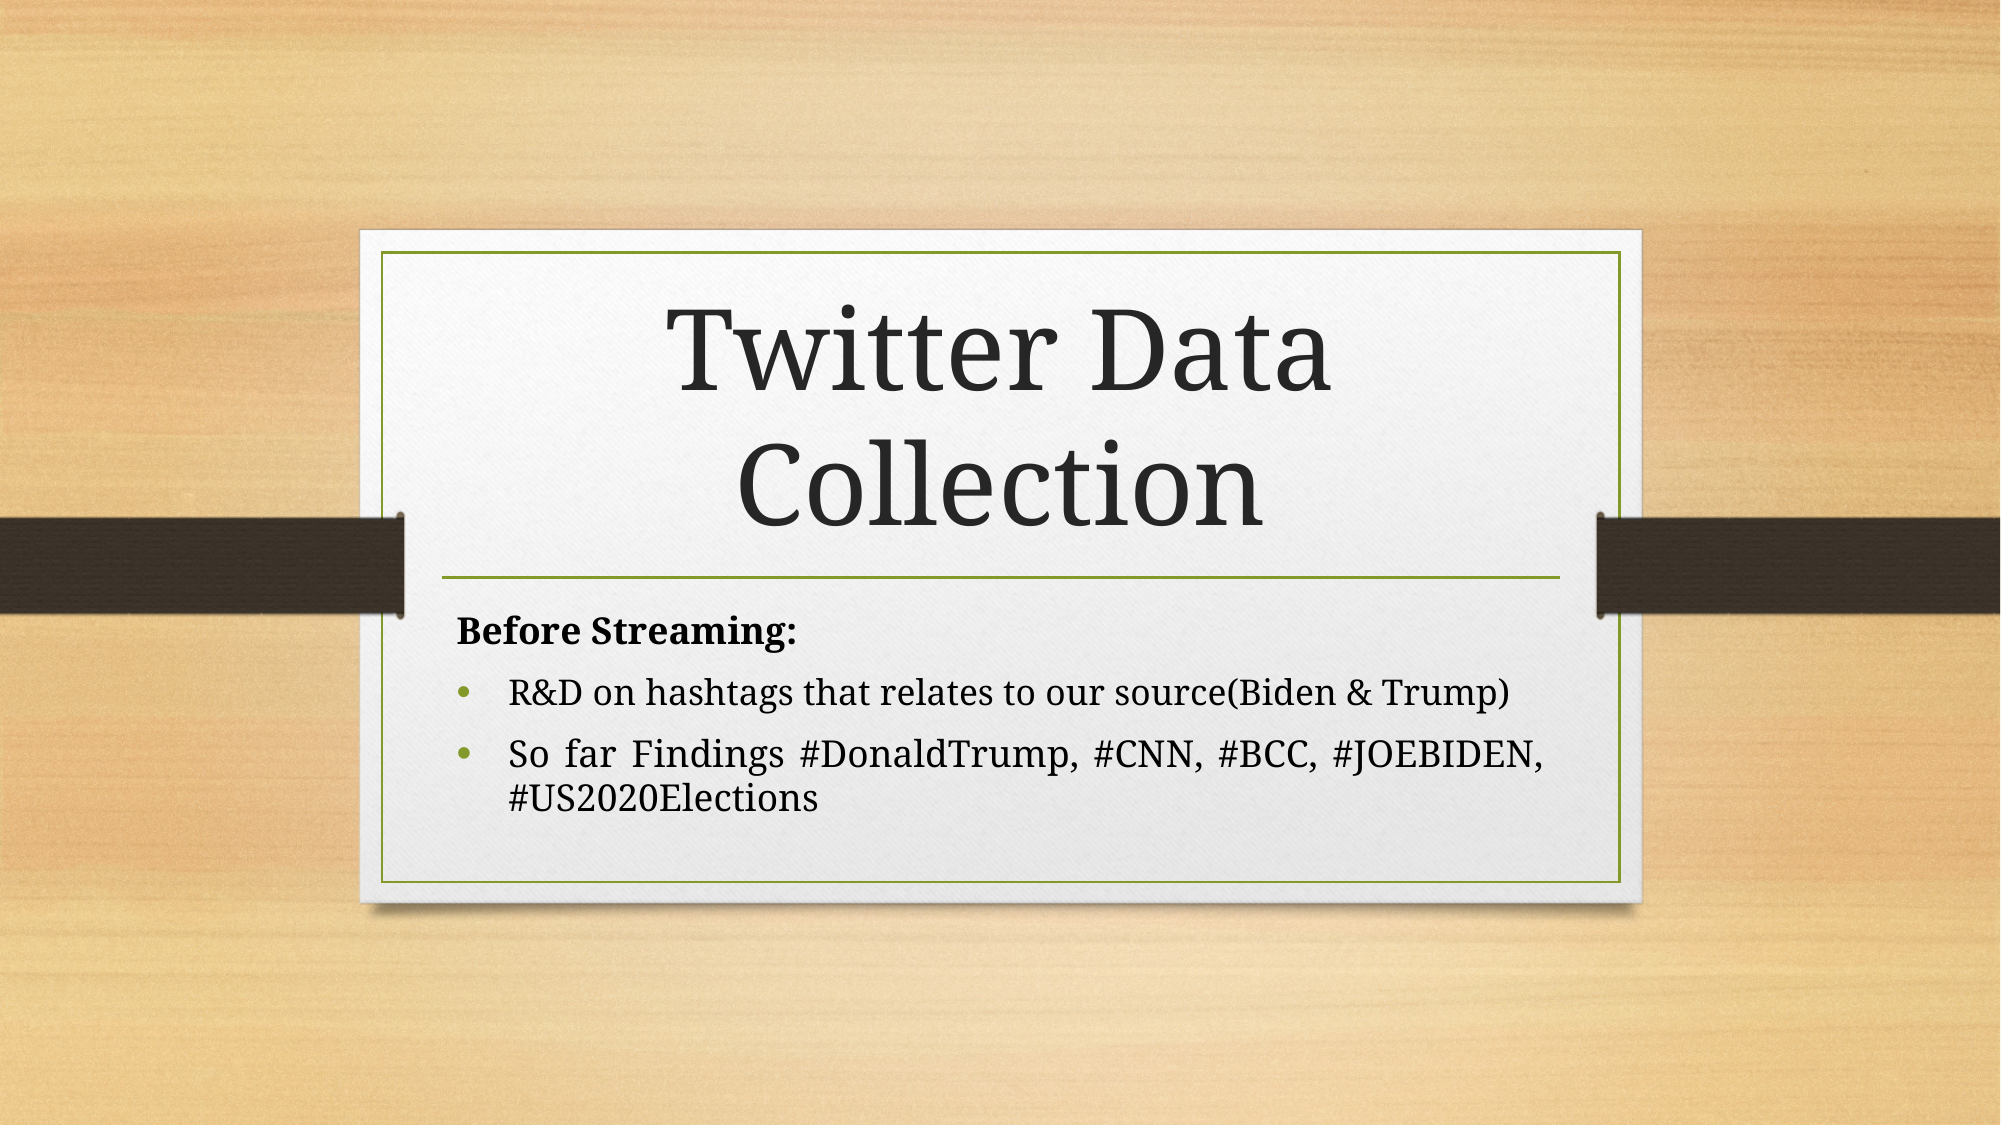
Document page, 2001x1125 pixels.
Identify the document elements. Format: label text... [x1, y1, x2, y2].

subtitle Before Streaming: R&D on hashtags that relates to our source(Biden & Trump) So far Findings #DonaldTrump, #CNN, #BCC, #JOEBIDEN, #US2020Elections [441, 600, 1560, 831]
title Twitter Data Collection [441, 306, 1560, 556]
picture [0, 0, 2001, 1125]
